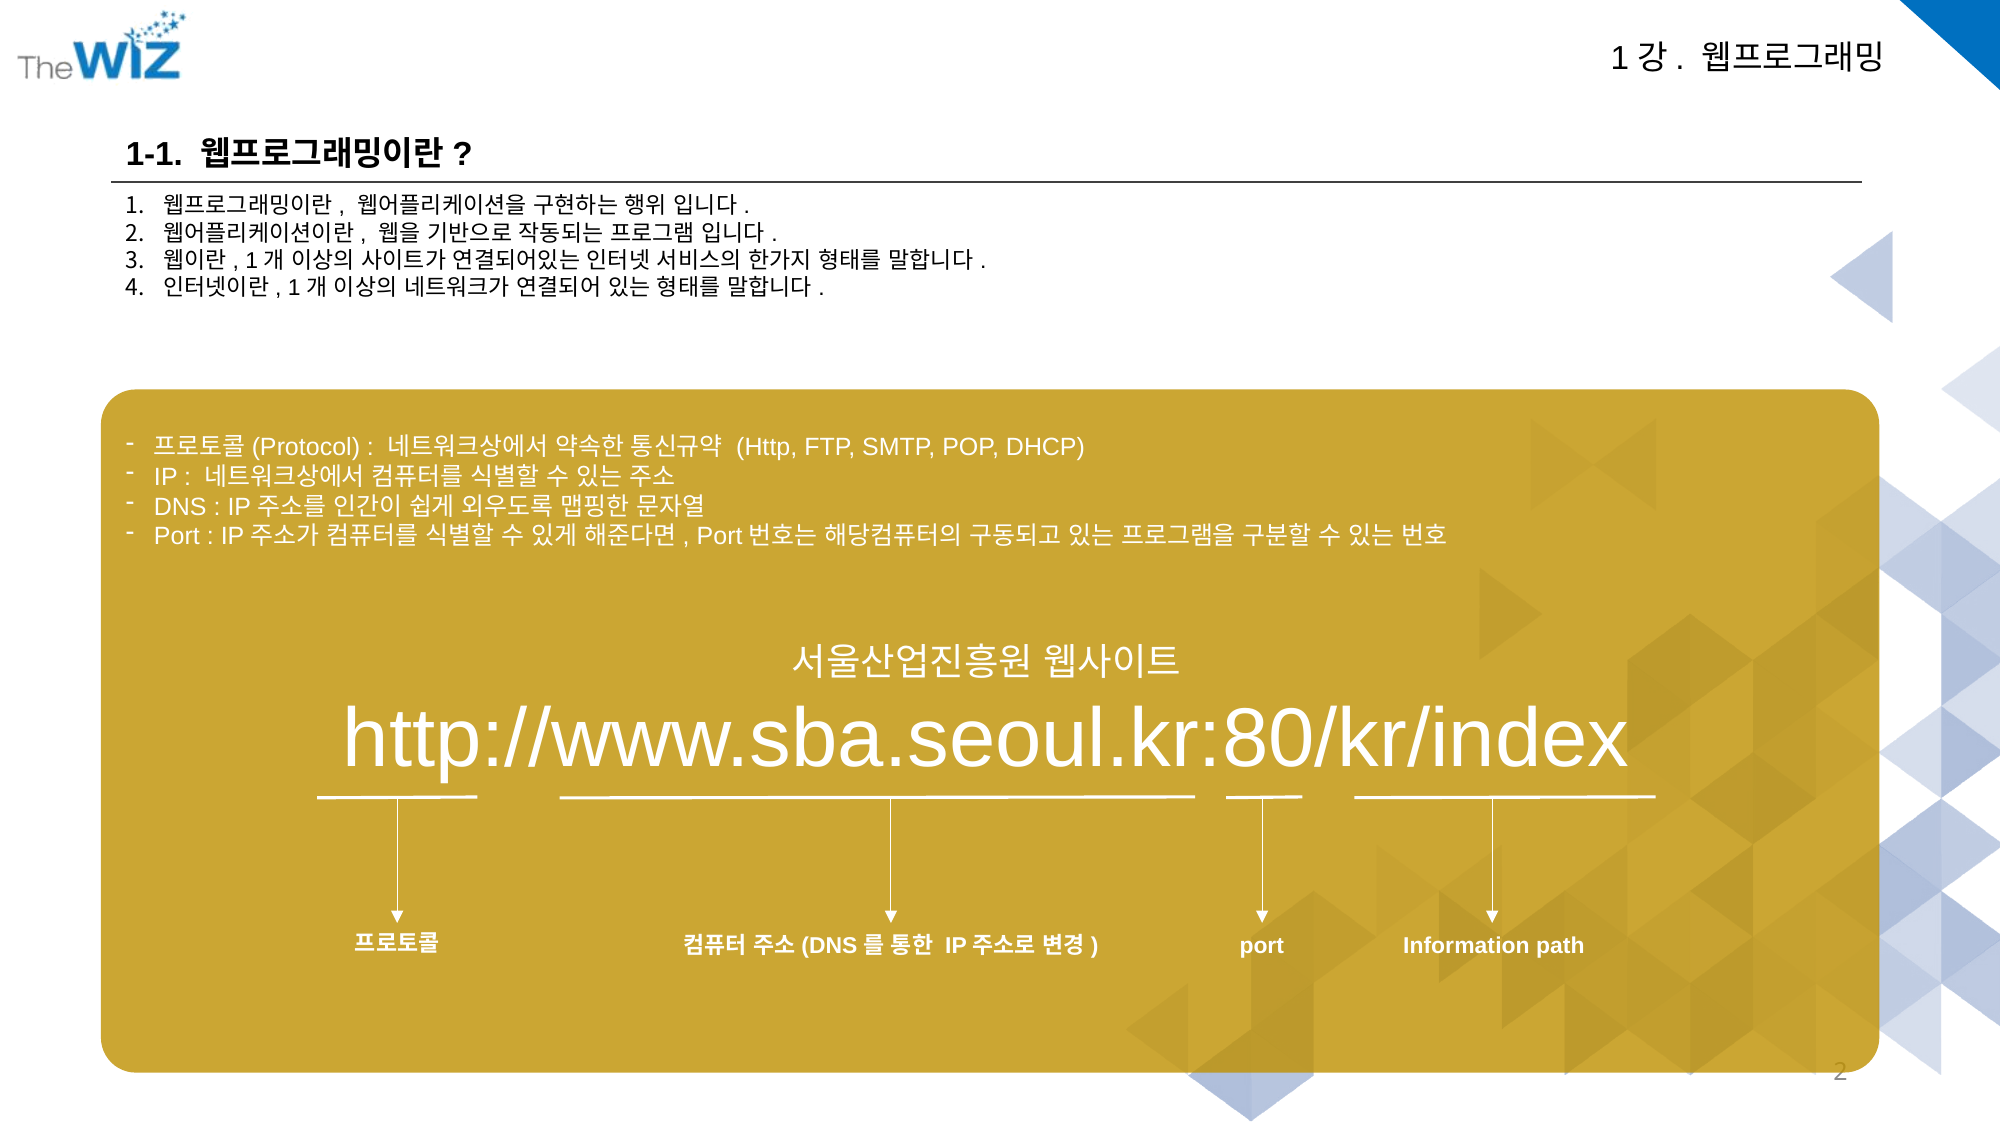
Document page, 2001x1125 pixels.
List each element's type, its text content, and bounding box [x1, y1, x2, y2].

text_box port [1184, 922, 1340, 966]
text_box 프로토콜(Protocol) : 네트워크상에서 약속한 통신규약 (Http, FTP, SMTP, POP, DHCP) IP : 네트워크상에서 컴퓨터를 식별할 수 있는 주소 DNS : IP주소를 인간이 쉽게 외우도록 맵핑한 문자열 Port : IP주소가 컴퓨터를 식별할 수 있게 해준다면, Port번호는 해당컴퓨터의 구동되고 있는 프로그램을 구분할 수 있는 번호 [111, 422, 1863, 558]
text_box 프로토콜 [306, 921, 489, 964]
text_box 서울산업진흥원 웹사이트 http://www.sba.seoul.kr:80/kr/index [111, 630, 1863, 791]
text_box [99, 388, 1881, 1074]
text_box 컴퓨터 주소(DNS를 통한 IP주소로 변경) [627, 922, 1155, 966]
picture [0, 0, 215, 90]
text_box Information path [1384, 922, 1604, 966]
text_box 웹프로그래밍이란, 웹어플리케이션을 구현하는 행위 입니다. 웹어플리케이션이란, 웹을 기반으로 작동되는 프로그램 입니다. 웹이란, 1개 이상의 사이트가 연결되어있는 인터넷 서비스의 한가지 형태를 말합니다. 인터넷이란, 1개 이상의 네트워크가 연결되어 있는 형태를 말합니다. [111, 183, 1863, 308]
slide_number 2 [1412, 1042, 1863, 1103]
text_box 1-1. 웹프로그래밍이란? [111, 124, 1863, 180]
